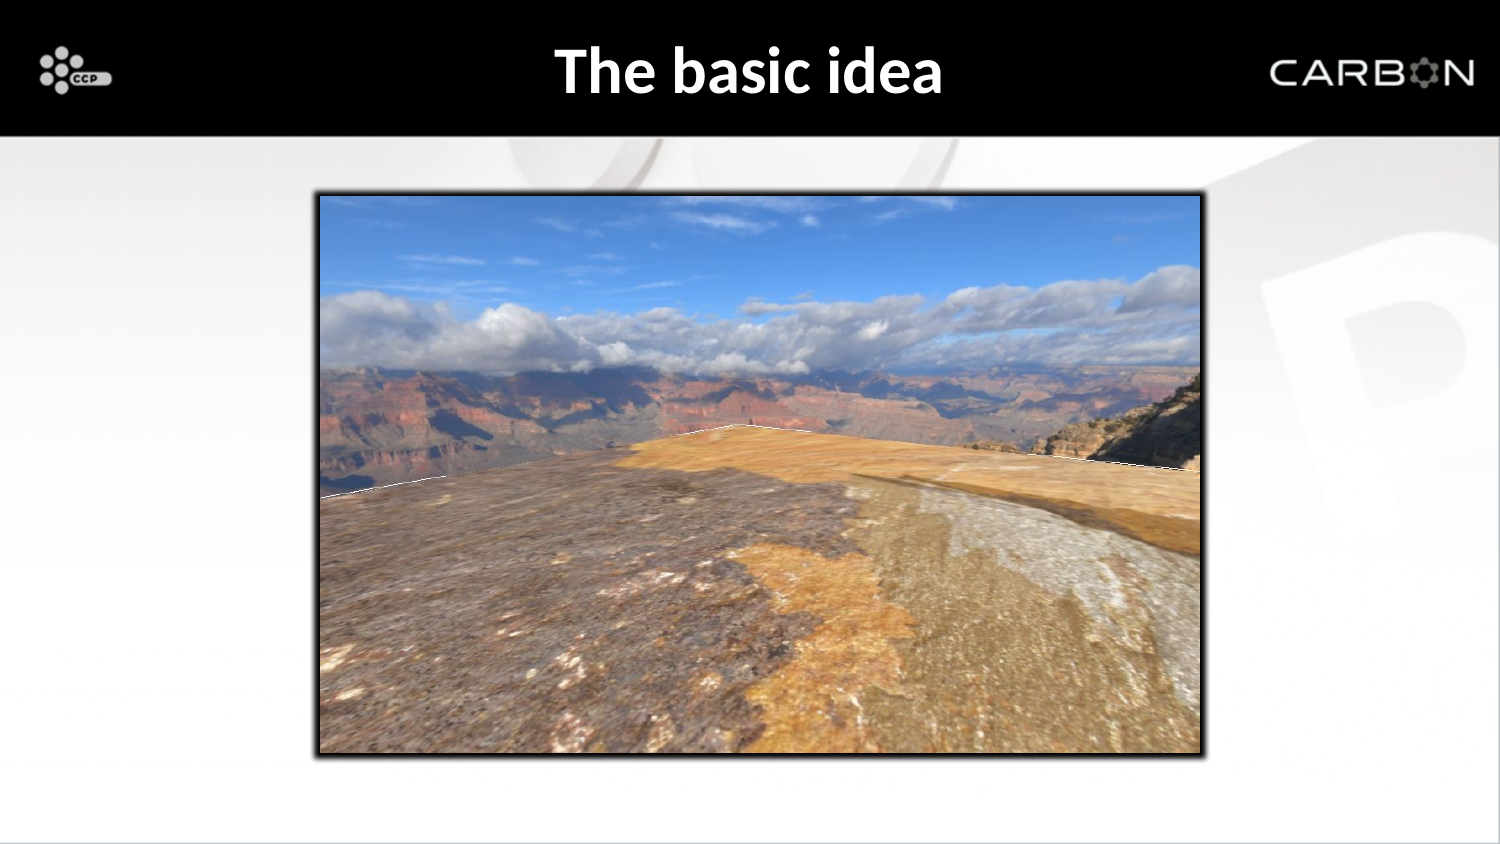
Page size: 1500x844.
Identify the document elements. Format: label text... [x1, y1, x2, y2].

picture [0, 0, 1500, 844]
title The basic idea [75, 0, 1425, 135]
